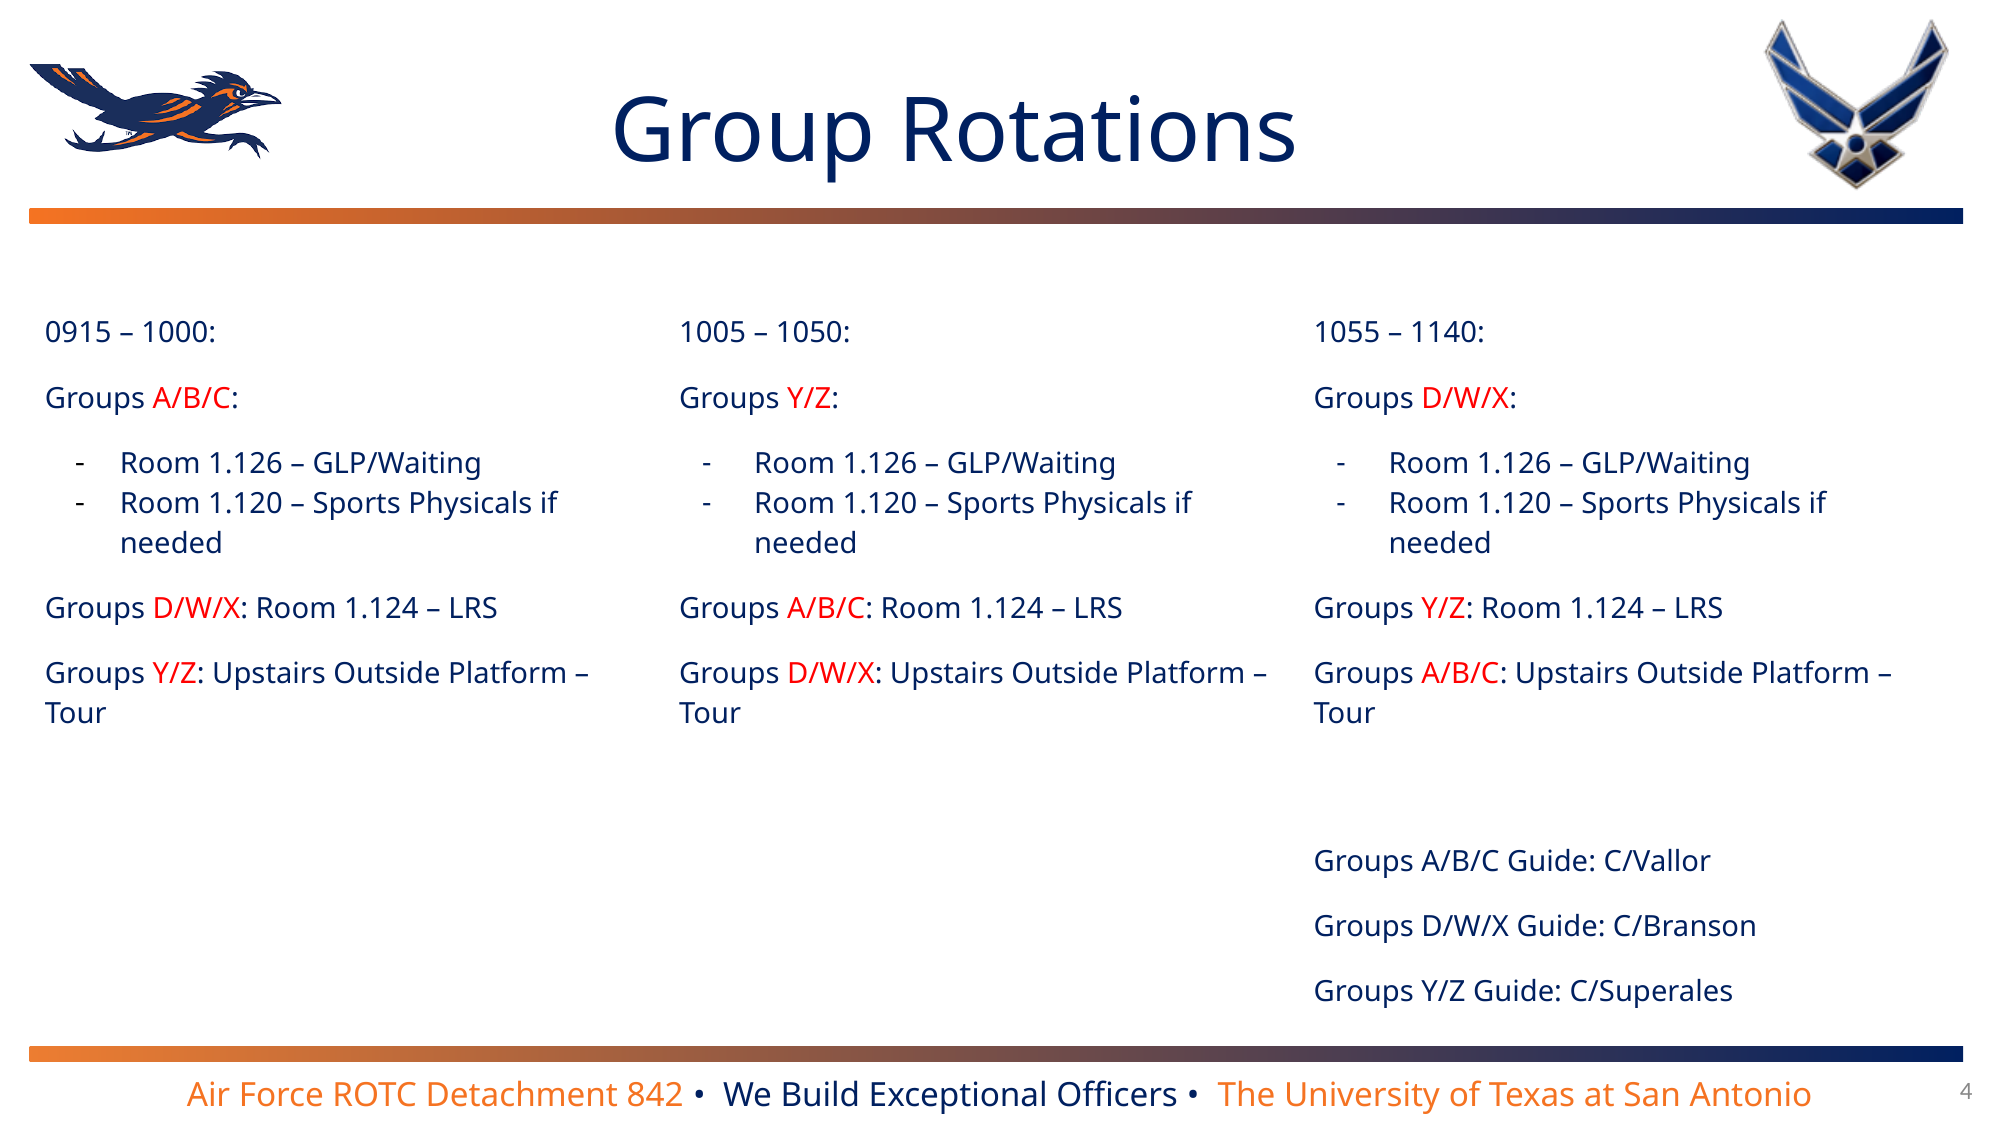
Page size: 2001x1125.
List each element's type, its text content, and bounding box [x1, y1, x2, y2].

text_box 0915 – 1000: Groups A/B/C: Room 1.126 – GLP/Waiting Room 1.120 – Sports Physicals if needed Groups D/W/X: Room 1.124 – LRS Groups Y/Z: Upstairs Outside Platform – Tour [29, 226, 664, 1044]
text_box [29, 1046, 1964, 1062]
text_box 1055 – 1140: Groups D/W/X: Room 1.126 – GLP/Waiting Room 1.120 – Sports Physicals if needed Groups Y/Z: Room 1.124 – LRS Groups A/B/C: Upstairs Outside Platform – Tour Groups A/B/C Guide: C/Vallor Groups D/W/X Guide: C/Branson Groups Y/Z Guide: C/Superales [1298, 226, 1933, 1044]
picture [1724, 18, 1988, 205]
text_box [29, 208, 1964, 224]
picture [29, 64, 282, 161]
text_box 1005 – 1050: Groups Y/Z: Room 1.126 – GLP/Waiting Room 1.120 – Sports Physicals if needed Groups A/B/C: Room 1.124 – LRS Groups D/W/X: Upstairs Outside Platform – Tour [664, 226, 1298, 1044]
slide_number ‹#› [1745, 1059, 1988, 1120]
text_box Air Force ROTC Detachment 842 • We Build Exceptional Officers • The University of Texas at San Antonio [0, 1065, 2000, 1121]
text_box Group Rotations [261, 64, 1673, 191]
